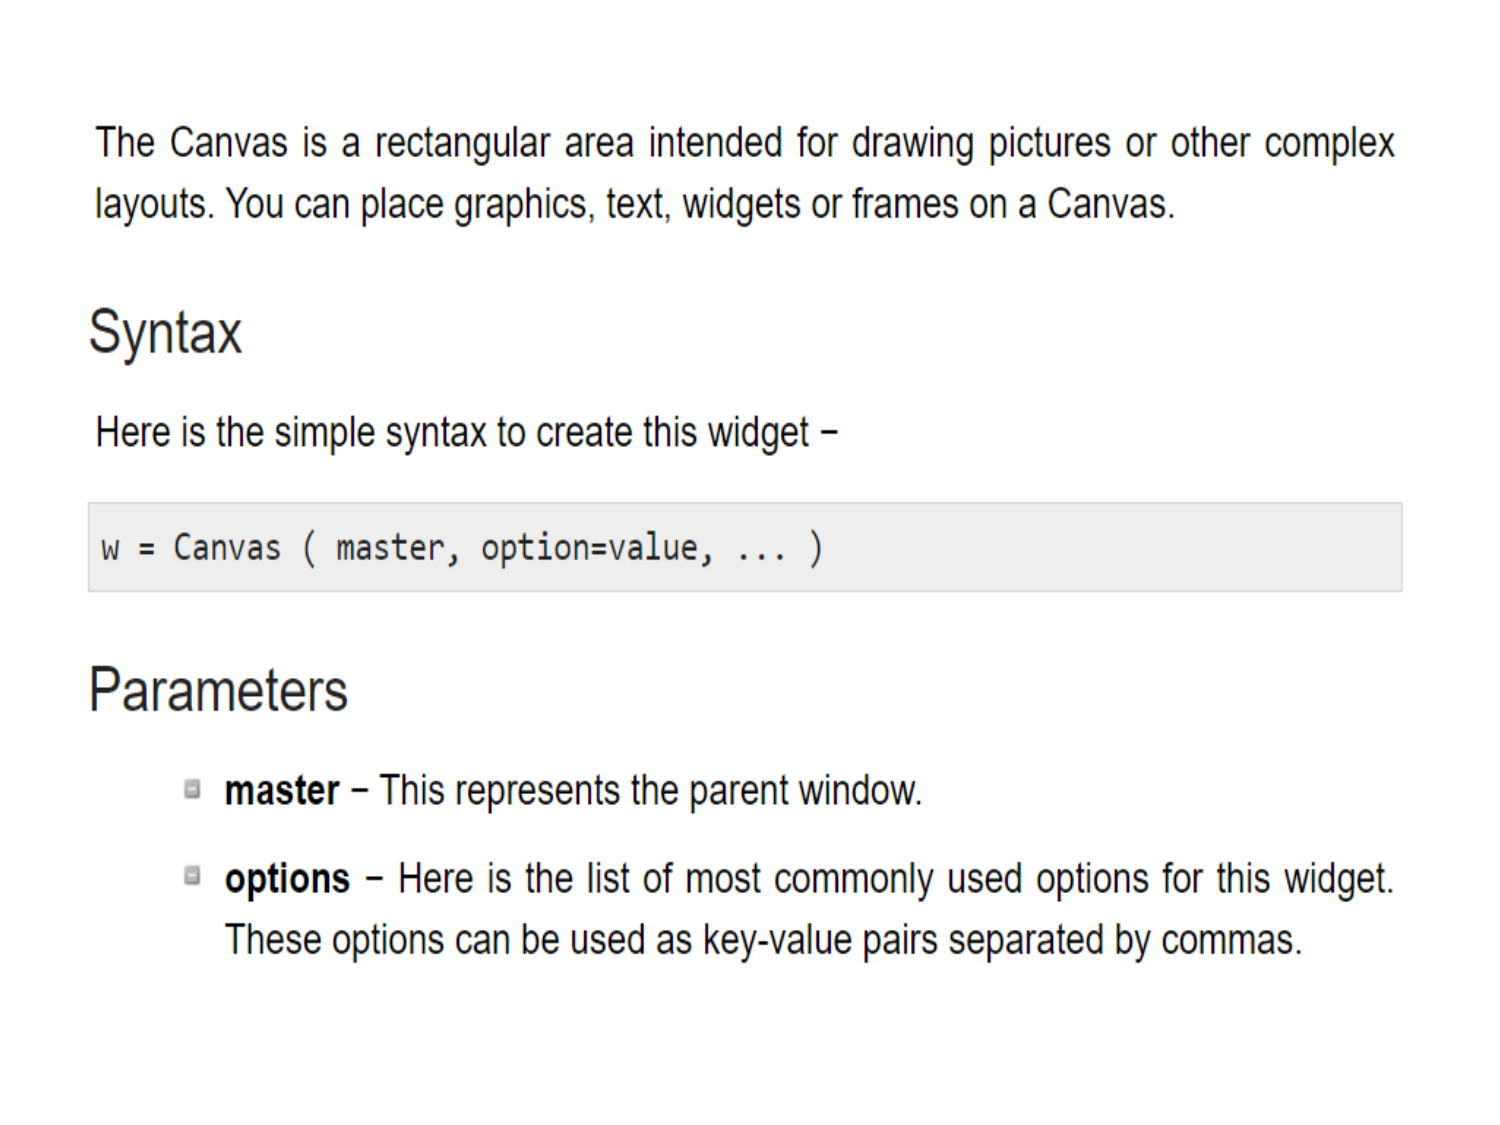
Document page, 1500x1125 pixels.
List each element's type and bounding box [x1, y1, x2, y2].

list [74, 112, 1426, 992]
